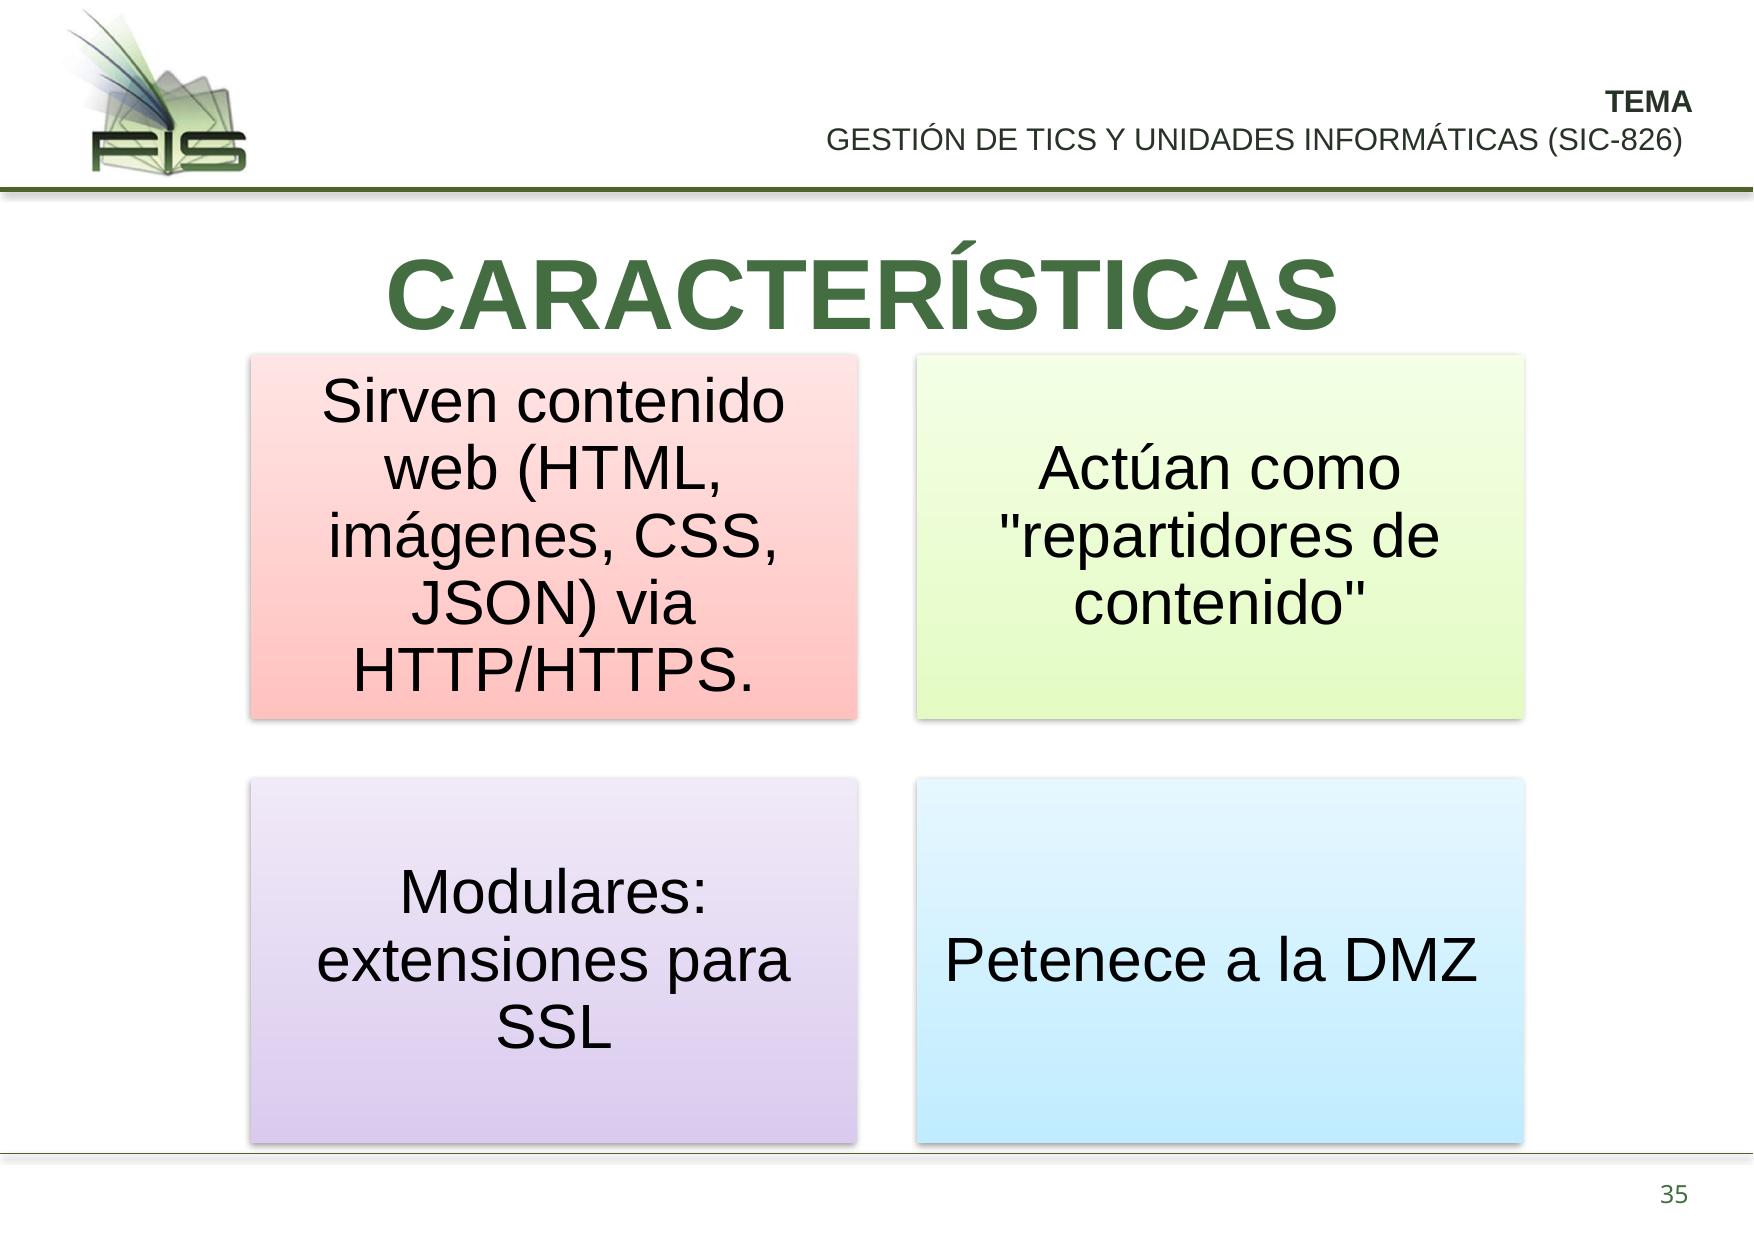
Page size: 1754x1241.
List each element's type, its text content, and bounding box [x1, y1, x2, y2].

slide_number 35 [1296, 1162, 1706, 1229]
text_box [47, 354, 1727, 1144]
title CARACTERÍSTICAS [50, 214, 1706, 352]
picture [61, 8, 250, 178]
